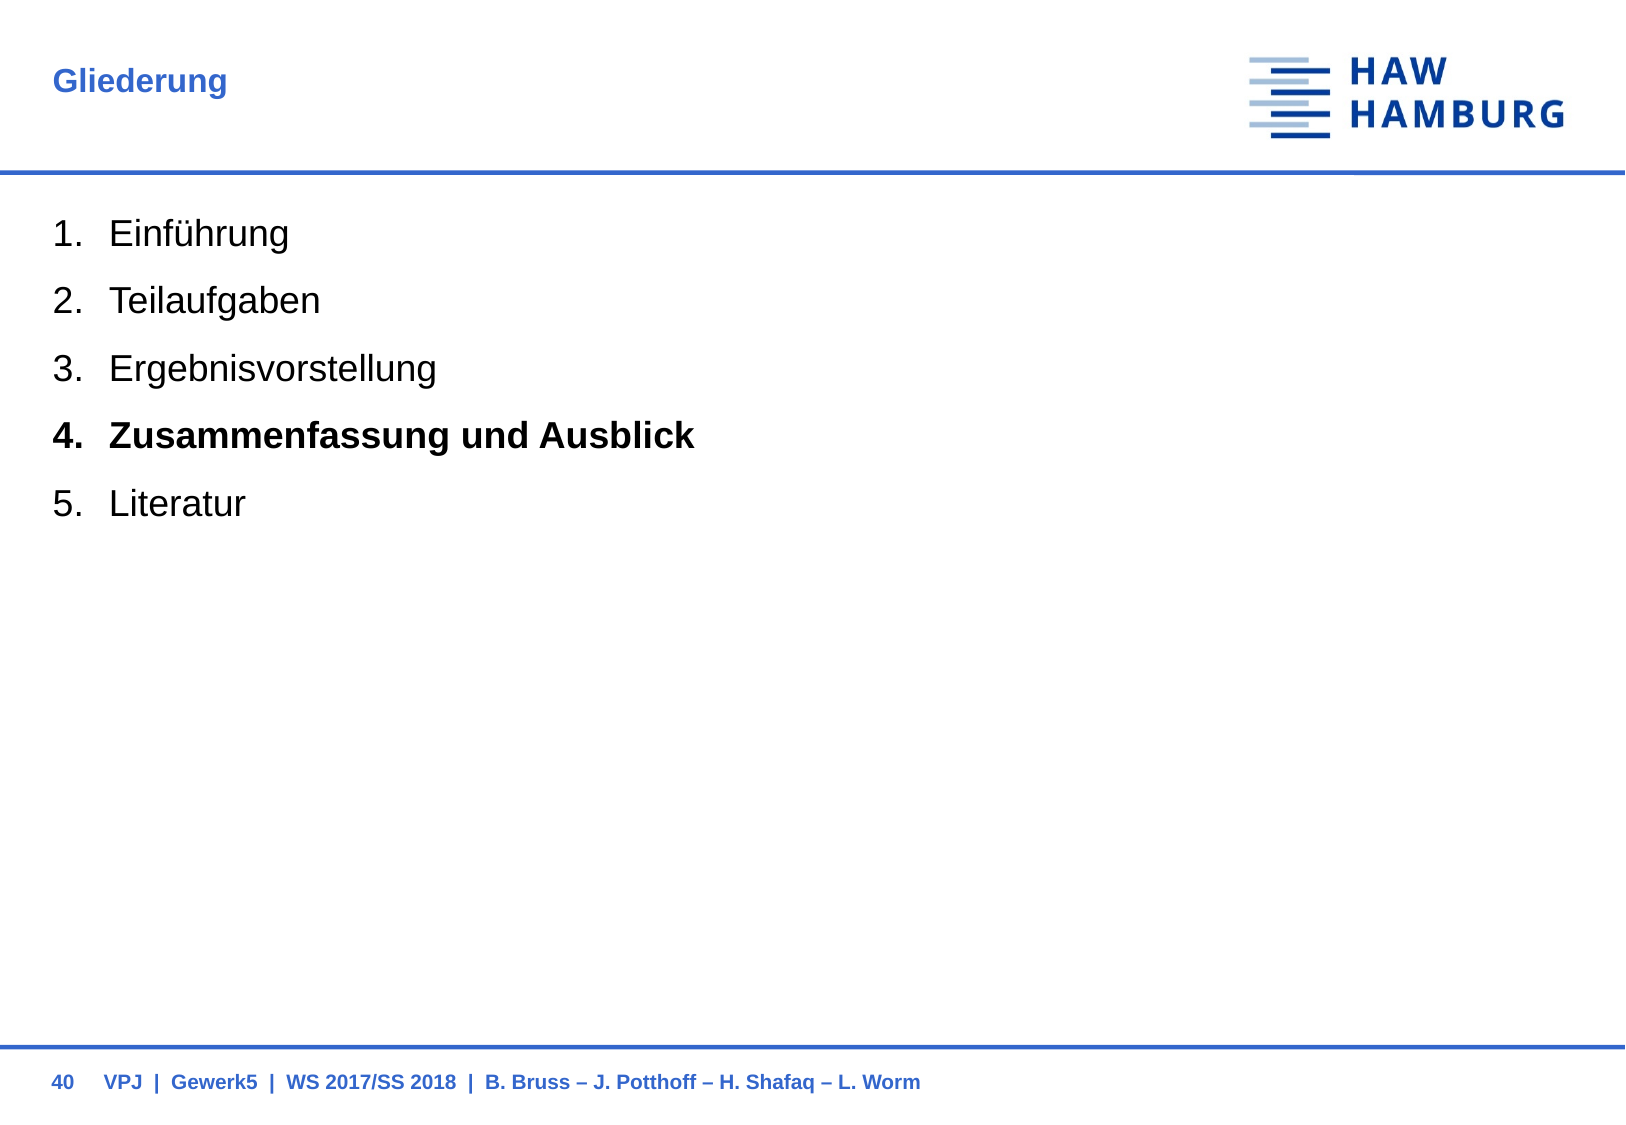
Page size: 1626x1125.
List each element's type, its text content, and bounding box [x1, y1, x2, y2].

title Gliederung [52, 54, 1095, 173]
slide_number 40 [0, 1046, 81, 1094]
list Einführung Teilaufgaben Ergebnisvorstellung Zusammenfassung und Ausblick Literatur [52, 208, 1586, 1024]
footer VPJ | Gewerk5 | WS 2017/SS 2018 | B. Bruss – J. Potthoff – H. Shafaq – L. Worm [103, 1046, 1522, 1094]
picture [1222, 30, 1589, 165]
